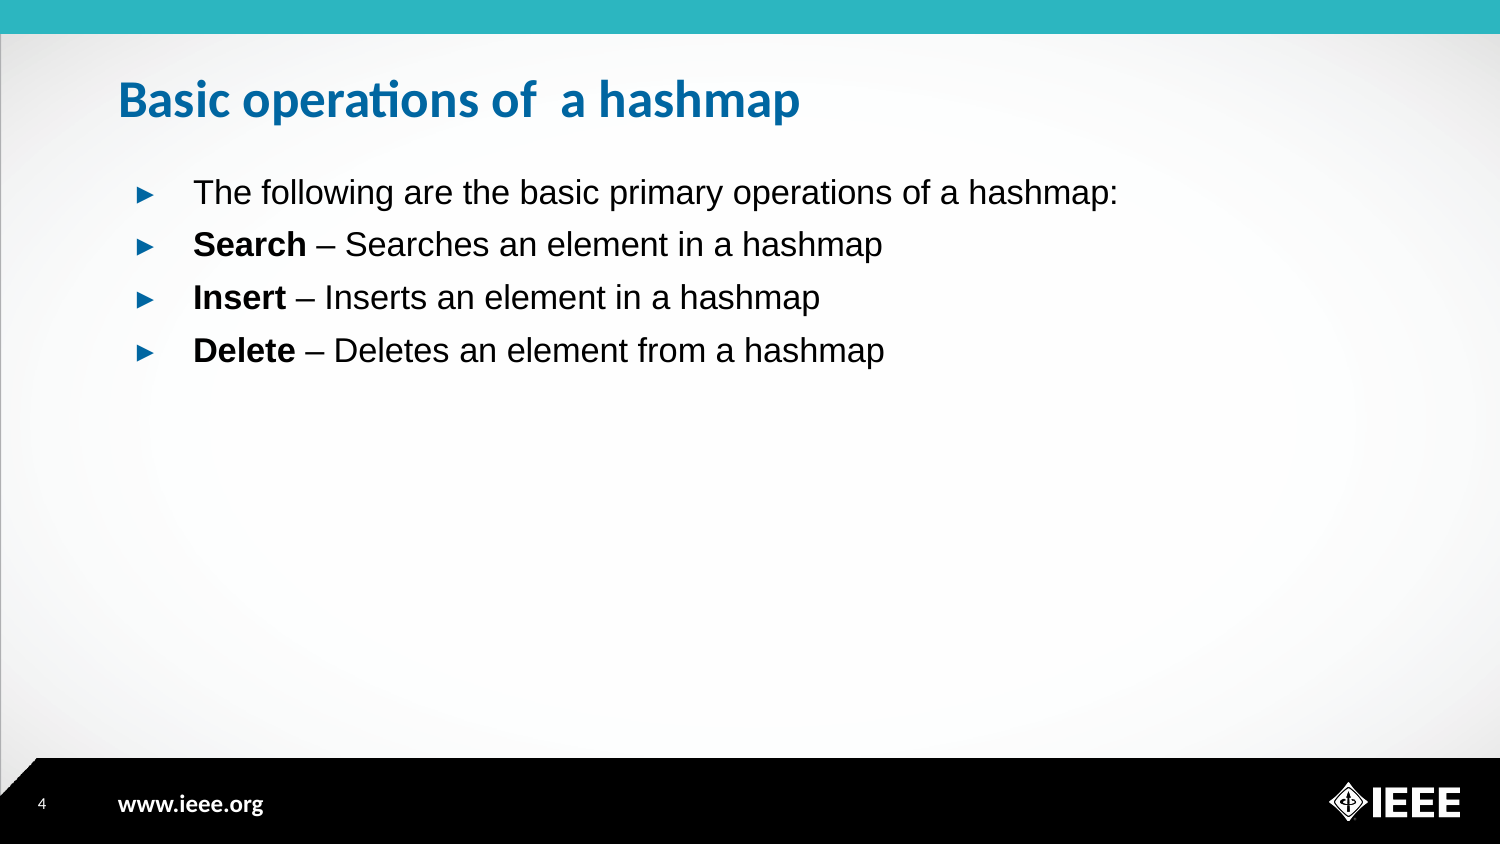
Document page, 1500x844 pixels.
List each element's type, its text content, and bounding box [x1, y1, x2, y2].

slide_number 4 [22, 775, 93, 830]
title Basic operations of a hashmap [103, 68, 1397, 137]
picture [0, 34, 1500, 844]
list The following are the basic primary operations of a hashmap: Search – Searches an element in a hashmap Insert – Inserts an element in a hashmap Delete – Deletes an element from a hashmap [103, 167, 1397, 468]
